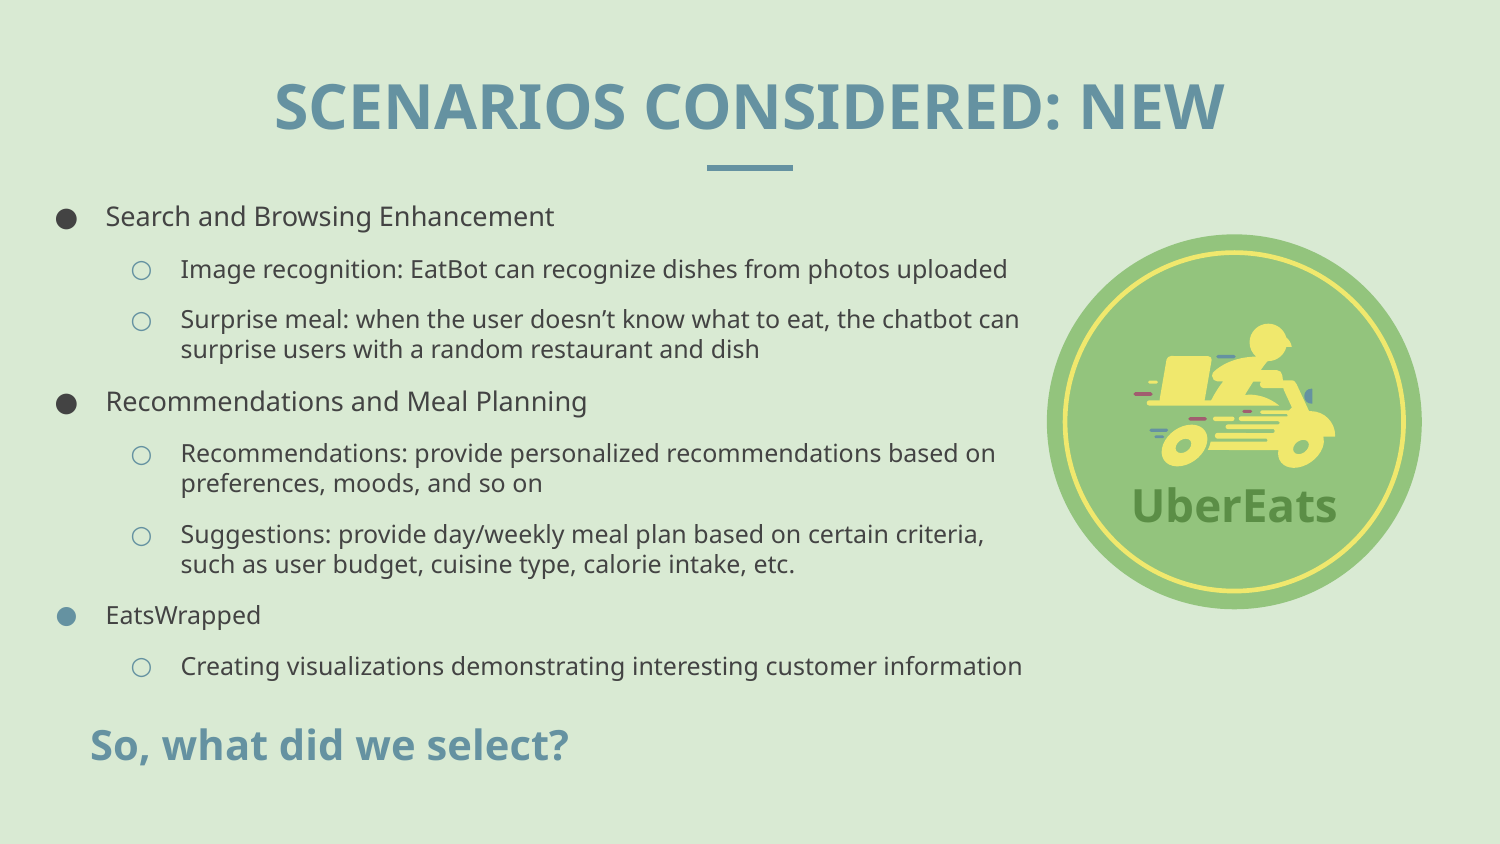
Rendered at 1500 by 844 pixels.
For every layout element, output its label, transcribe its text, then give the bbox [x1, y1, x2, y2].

subtitle UberEats [1059, 462, 1410, 528]
title SCENARIOS CONSIDERED: NEW [130, 33, 1370, 157]
text_box [1050, 234, 1422, 489]
text_box [1065, 252, 1404, 462]
subtitle So, what did we select? [75, 704, 1110, 779]
text_box [1079, 528, 1389, 610]
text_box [1133, 323, 1336, 469]
list Search and Browsing Enhancement Image recognition: EatBot can recognize dishes from photos uploaded Surprise meal: when the user doesn’t know what to eat, the chatbot can surprise users with a random restaurant and dish Recommendations and Meal Planning Recommendations: provide personalized recommendations based on preferences, moods, and so on Suggestions: provide day/weekly meal plan based on certain criteria, such as user budget, cuisine type, calorie intake, etc. EatsWrapped Creating visualizations demonstrating interesting customer information [15, 184, 1050, 742]
text_box [1102, 528, 1367, 592]
